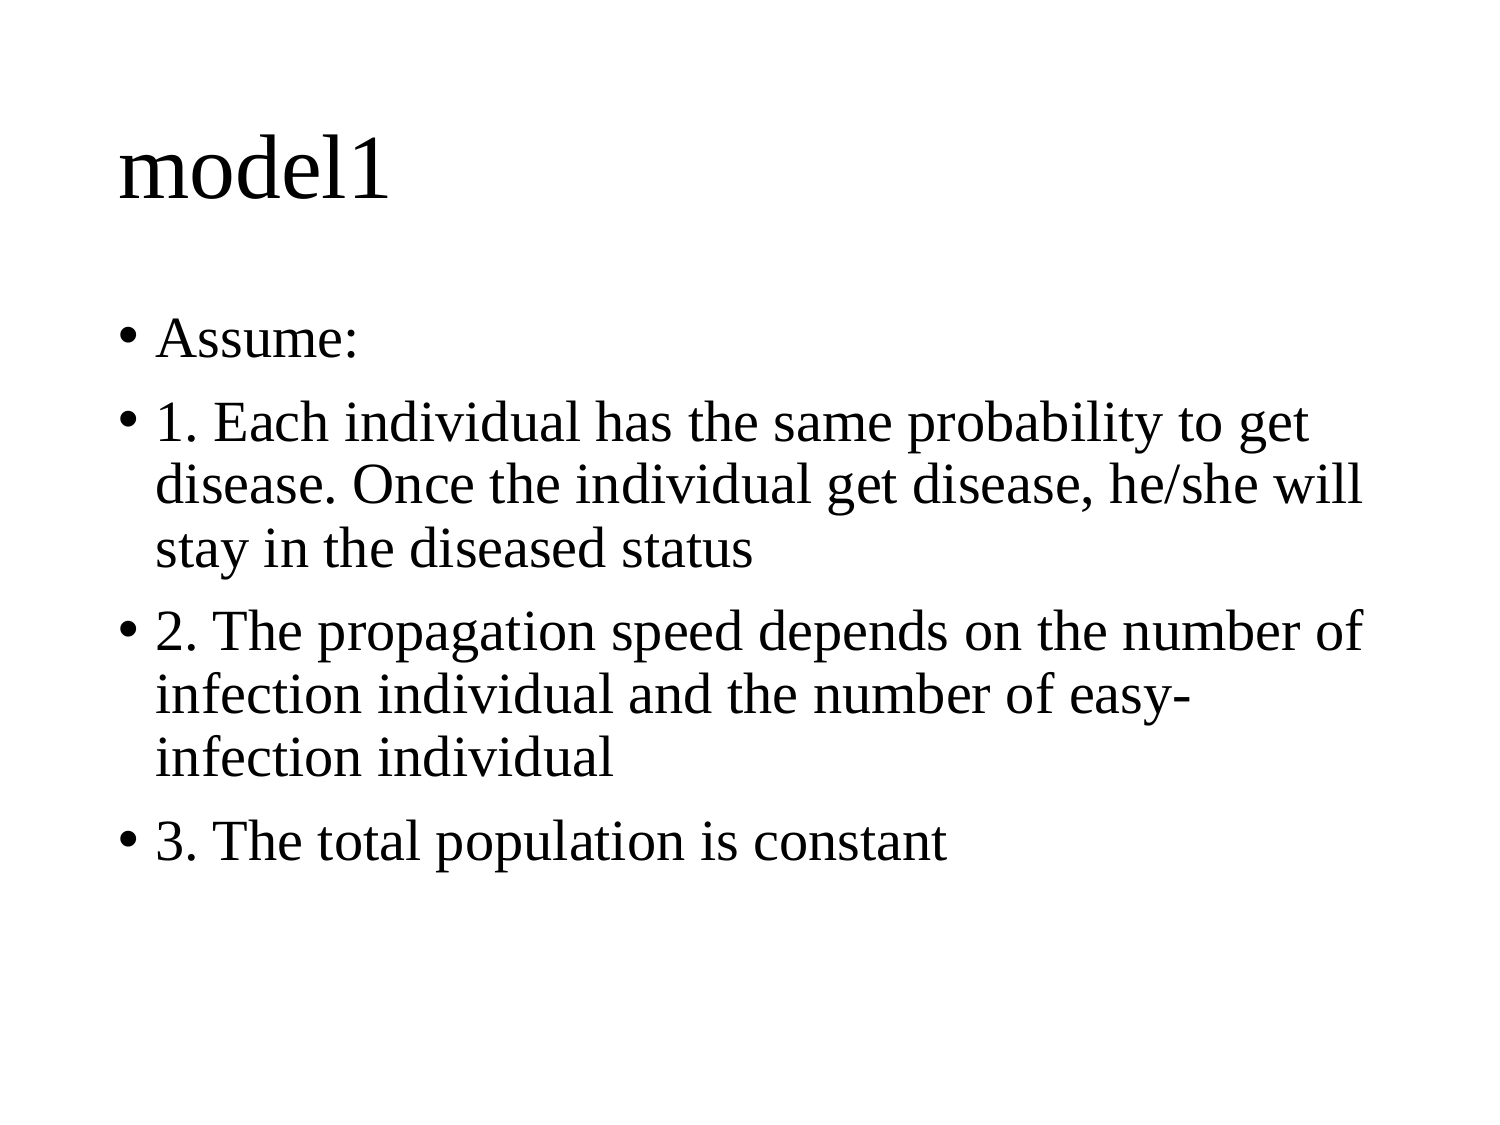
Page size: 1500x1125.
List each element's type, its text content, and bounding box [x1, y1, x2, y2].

list Assume: 1. Each individual has the same probability to get disease. Once the individual get disease, he/she will stay in the diseased status 2. The propagation speed depends on the number of infection individual and the number of easy-infection individual 3. The total population is constant [103, 299, 1397, 1014]
title model1 [103, 59, 1397, 278]
